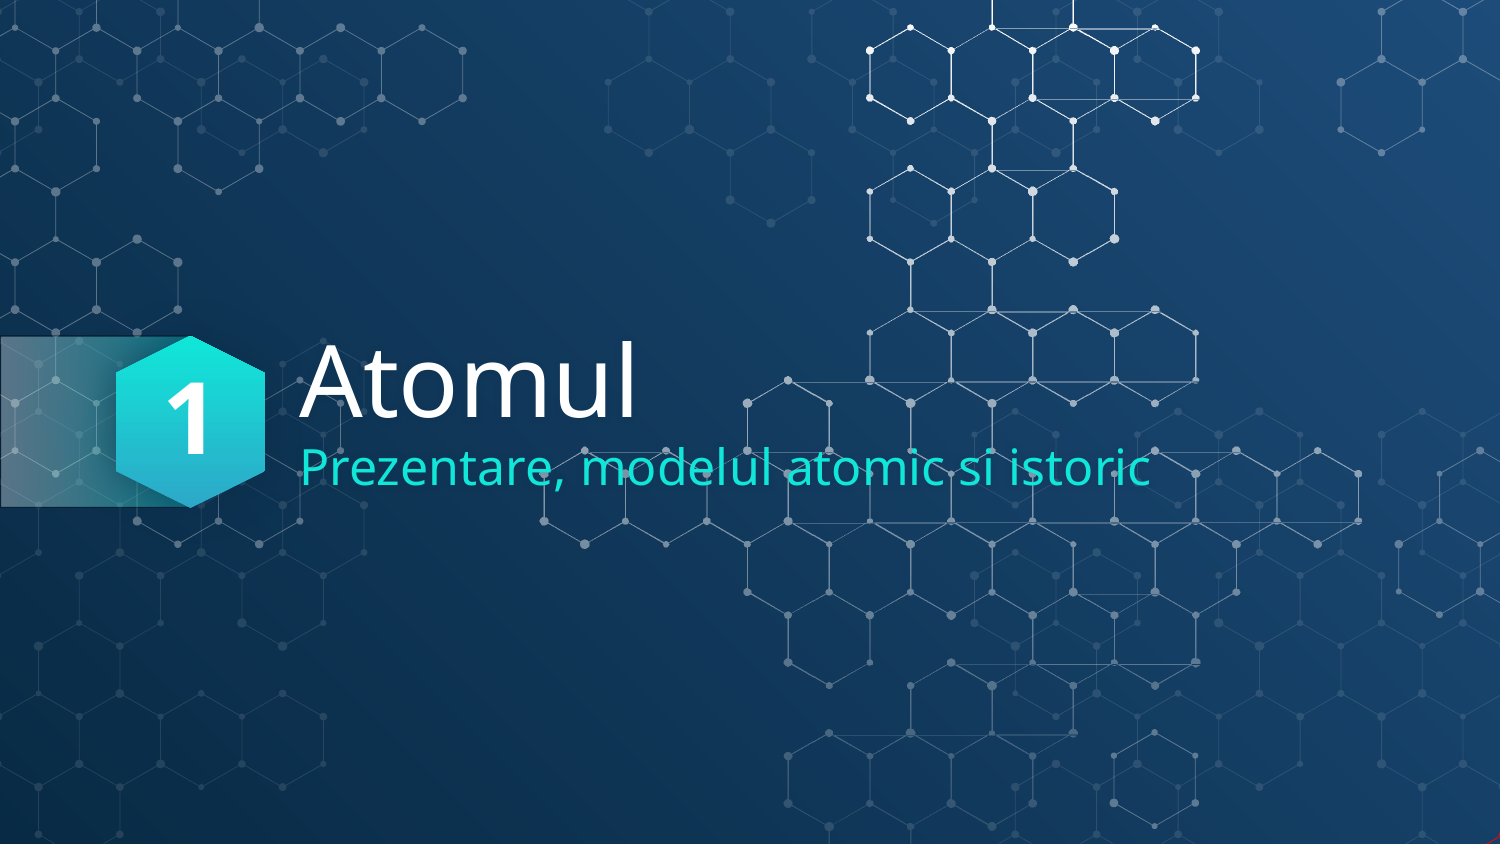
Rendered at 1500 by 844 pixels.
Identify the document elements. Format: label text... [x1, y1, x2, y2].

title Atomul [299, 338, 1388, 432]
subtitle Prezentare, modelul atomic si istoric [299, 435, 1388, 499]
text_box 1 [116, 335, 266, 509]
